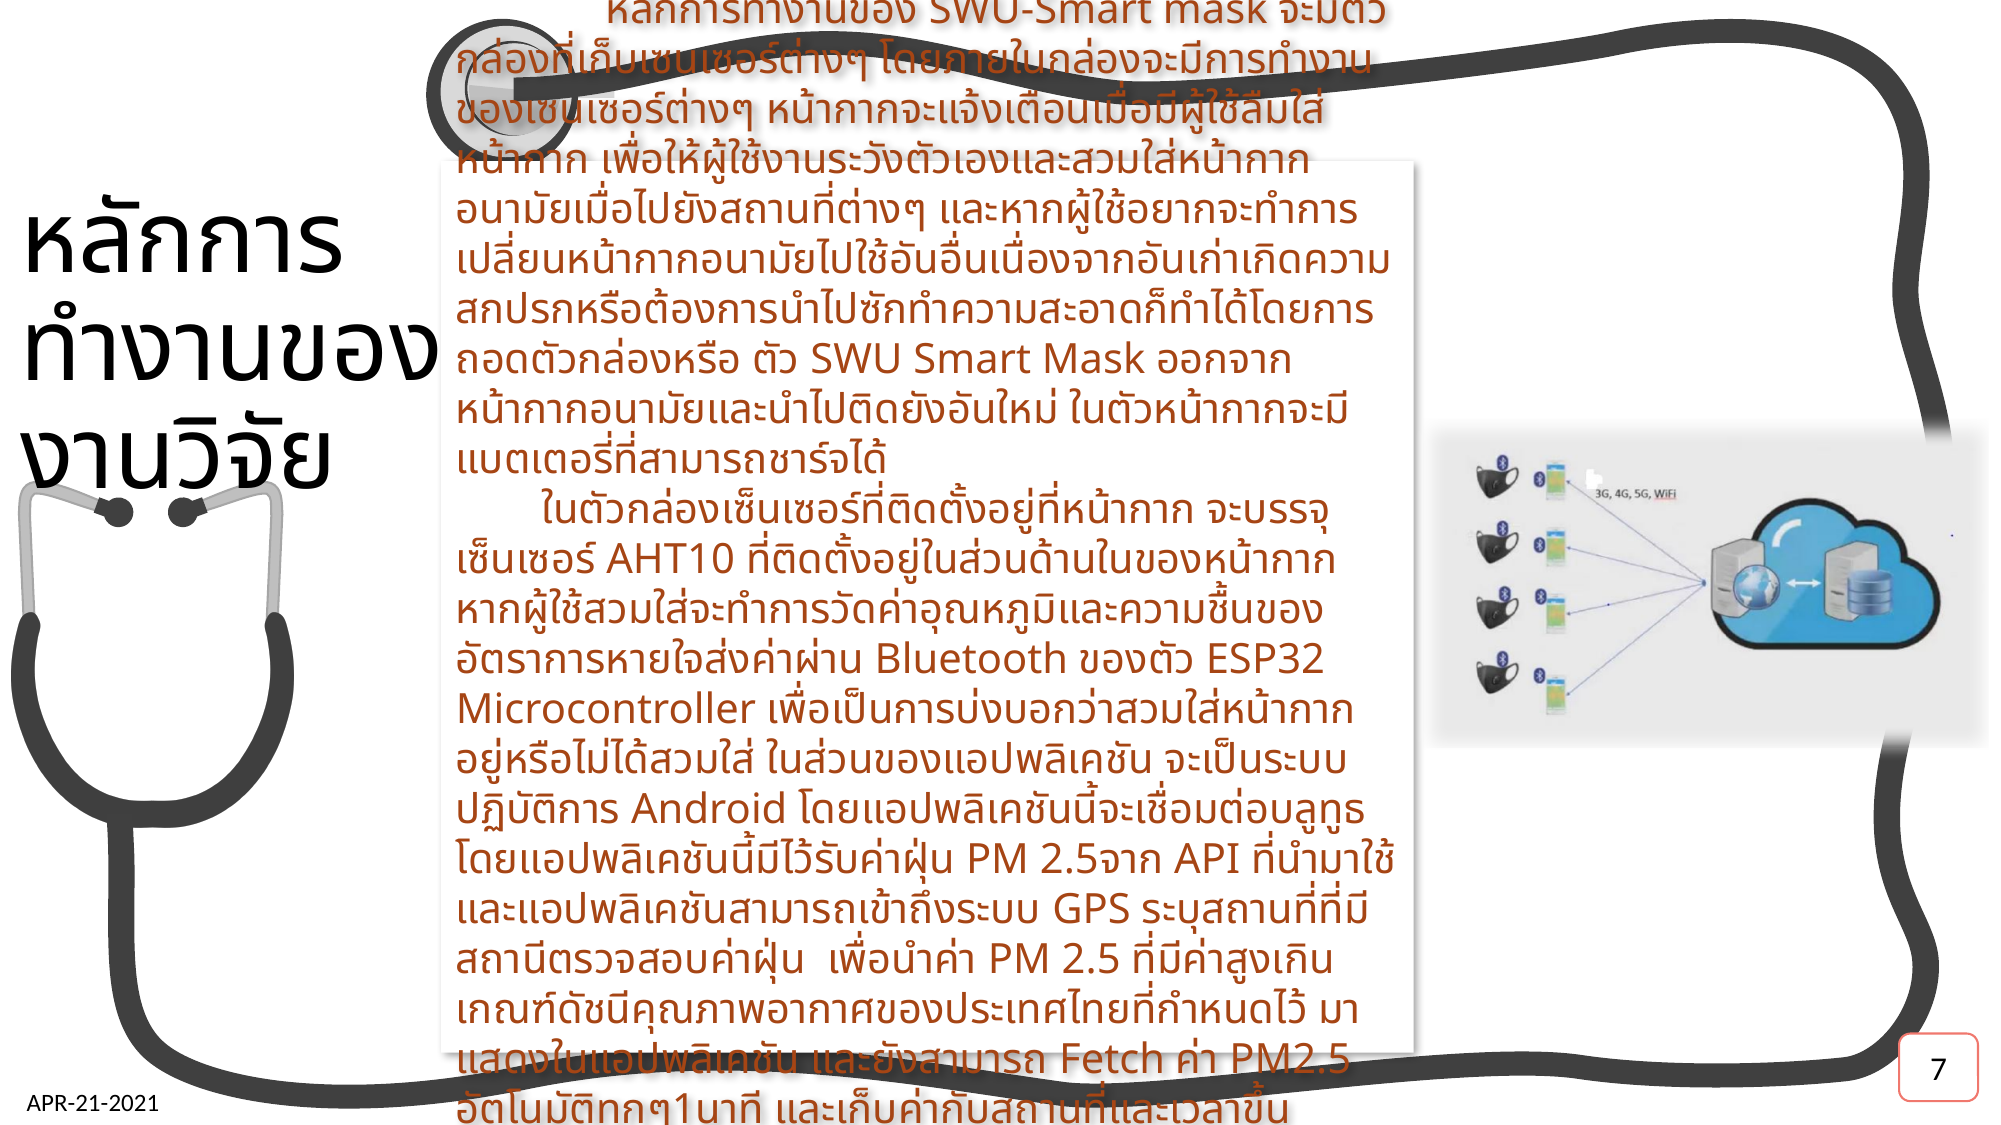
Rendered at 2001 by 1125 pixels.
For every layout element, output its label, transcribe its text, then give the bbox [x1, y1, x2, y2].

text_box [596, 18, 1947, 411]
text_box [443, 4, 596, 191]
text_box หลักการทำงานของงานวิจัย [5, 178, 463, 298]
text_box [107, 763, 1939, 1109]
text_box หลักการทำงานของ SWU-Smart mask จะมีตัวกล่องที่เก็บเซนเซอร์ต่างๆ โดยภายในกล่องจะมีการทำงานของเซนเซอร์ต่างๆ หน้ากากจะแจ้งเตือนเมื่อมีผู้ใช้ลืมใส่หน้ากาก เพื่อให้ผู้ใช้งานระวังตัวเองและสวมใส่หน้ากากอนามัยเมื่อไปยังสถานที่ต่างๆ และหากผู้ใช้อยากจะทำการเปลี่ยนหน้ากากอนามัยไปใช้อันอื่นเนื่องจากอันเก่าเกิดความสกปรกหรือต้องการนำไปซักทำความสะอาดก็ทำได้โดยการถอดตัวกล่องหรือ ตัว SWU Smart Mask ออกจากหน้ากากอนามัยและนำไปติดยังอันใหม่ ในตัวหน้ากากจะมีแบตเตอรี่ที่สามารถชาร์จได้ ในตัวกล่องเซ็นเซอร์ที่ติดตั้งอยู่ที่หน้ากาก จะบรรจุเซ็นเซอร์ AHT10 ที่ติดตั้งอยู่ในส่วนด้านในของหน้ากาก หากผู้ใช้สวมใส่จะทำการวัดค่าอุณหภูมิและความชื้นของอัตราการหายใจส่งค่าผ่าน Bluetooth ของตัว ESP32 Microcontroller เพื่อเป็นการบ่งบอกว่าสวมใส่หน้ากากอยู่หรือไม่ได้สวมใส่ ในส่วนของแอปพลิเคชัน จะเป็นระบบปฏิบัติการ Android โดยแอปพลิเคชันนี้จะเชื่อมต่อบลูทูธ โดยแอปพลิเคชันนี้มีไว้รับค่าฝุ่น PM 2.5จาก API ที่นำมาใช้ และแอปพลิเคชันสามารถเข้าถึงระบบ GPS ระบุสถานที่ที่มีสถานีตรวจสอบค่าฝุ่น เพื่อนำค่า PM 2.5 ที่มีค่าสูงเกินเกณฑ์ดัชนีคุณภาพอากาศของประเทศไทยที่กำหนดไว้ มาแสดงในแอปพลิเคชัน และยังสามารถ Fetch ค่า PM2.5 อัตโนมัติทุกๆ1นาที และเก็บค่ากับสถานที่และเวลาขึ้น Firebase และนำค่าที่เก็บมาดึงไปใช้งานเป็นประวัติการใช้งานในแอปพลิเคชัน [440, 160, 1415, 1054]
text_box APR-21-2021 [0, 1079, 187, 1125]
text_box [11, 477, 294, 828]
text_box 7 [1898, 1032, 1980, 1103]
picture [1413, 411, 2000, 763]
